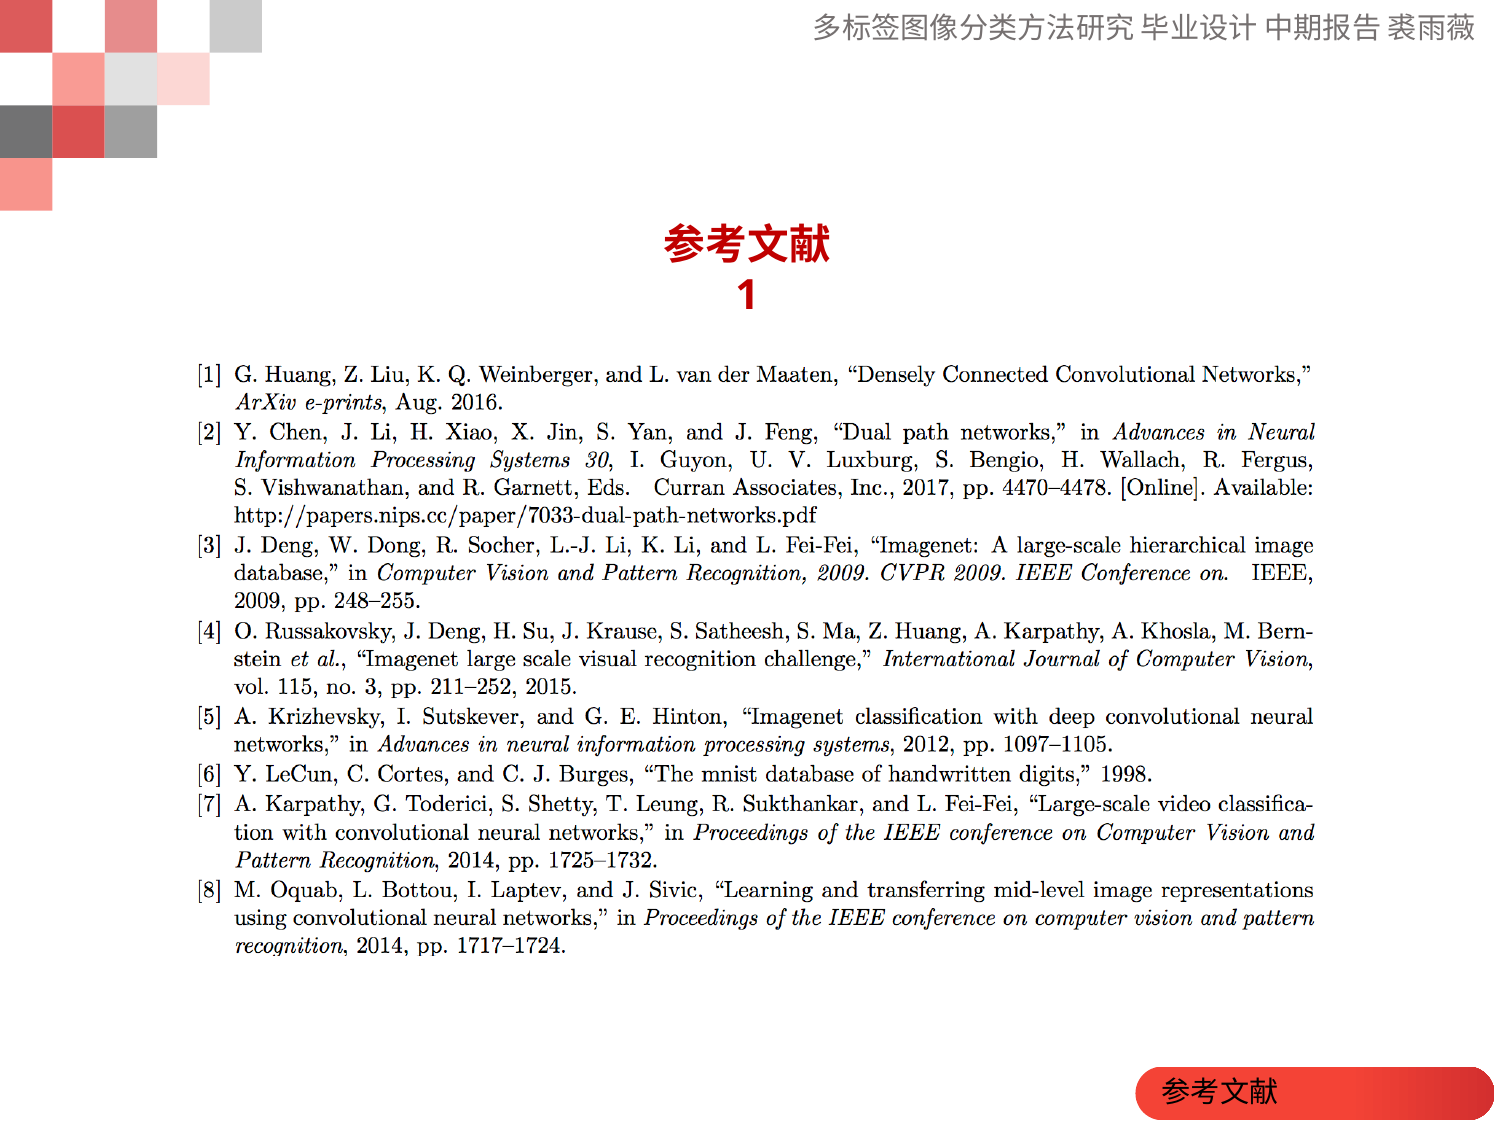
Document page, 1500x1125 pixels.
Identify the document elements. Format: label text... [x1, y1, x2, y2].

text_box 参考文献 [1146, 1066, 1294, 1116]
text_box [1134, 1065, 1496, 1122]
picture [183, 353, 1331, 956]
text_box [0, 0, 263, 211]
text_box 参考文献 1 [116, 210, 1379, 326]
